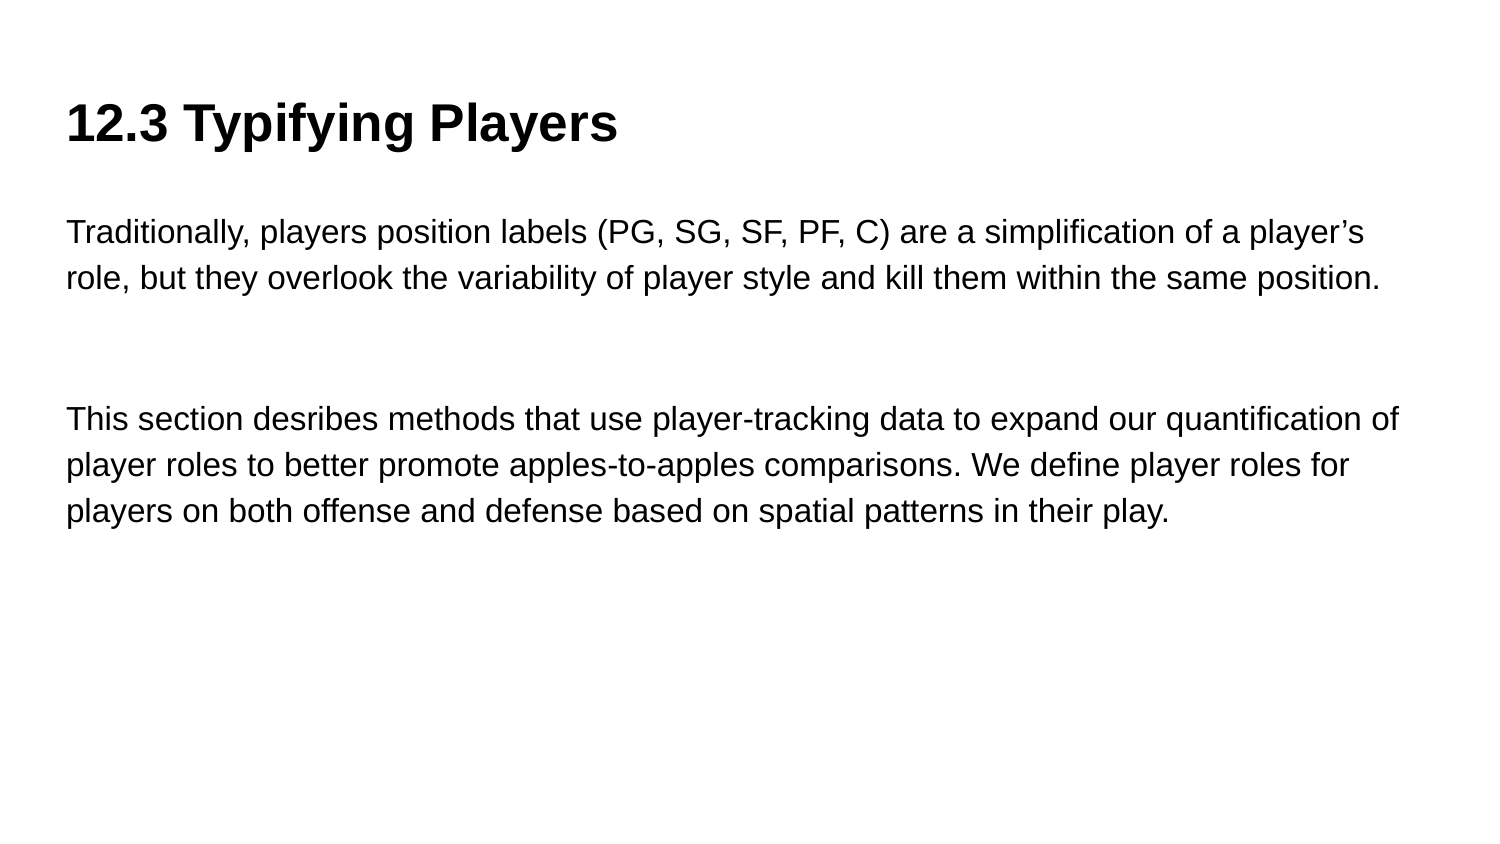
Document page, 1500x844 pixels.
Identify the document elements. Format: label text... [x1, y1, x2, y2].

title 12.3 Typifying Players [51, 72, 1449, 167]
list Traditionally, players position labels (PG, SG, SF, PF, C) are a simplification of a player’s role, but they overlook the variability of player style and kill them within the same position. This section desribes methods that use player-tracking data to expand our quantification of player roles to better promote apples-to-apples comparisons. We define player roles for players on both offense and defense based on spatial patterns in their play. [51, 189, 1449, 750]
